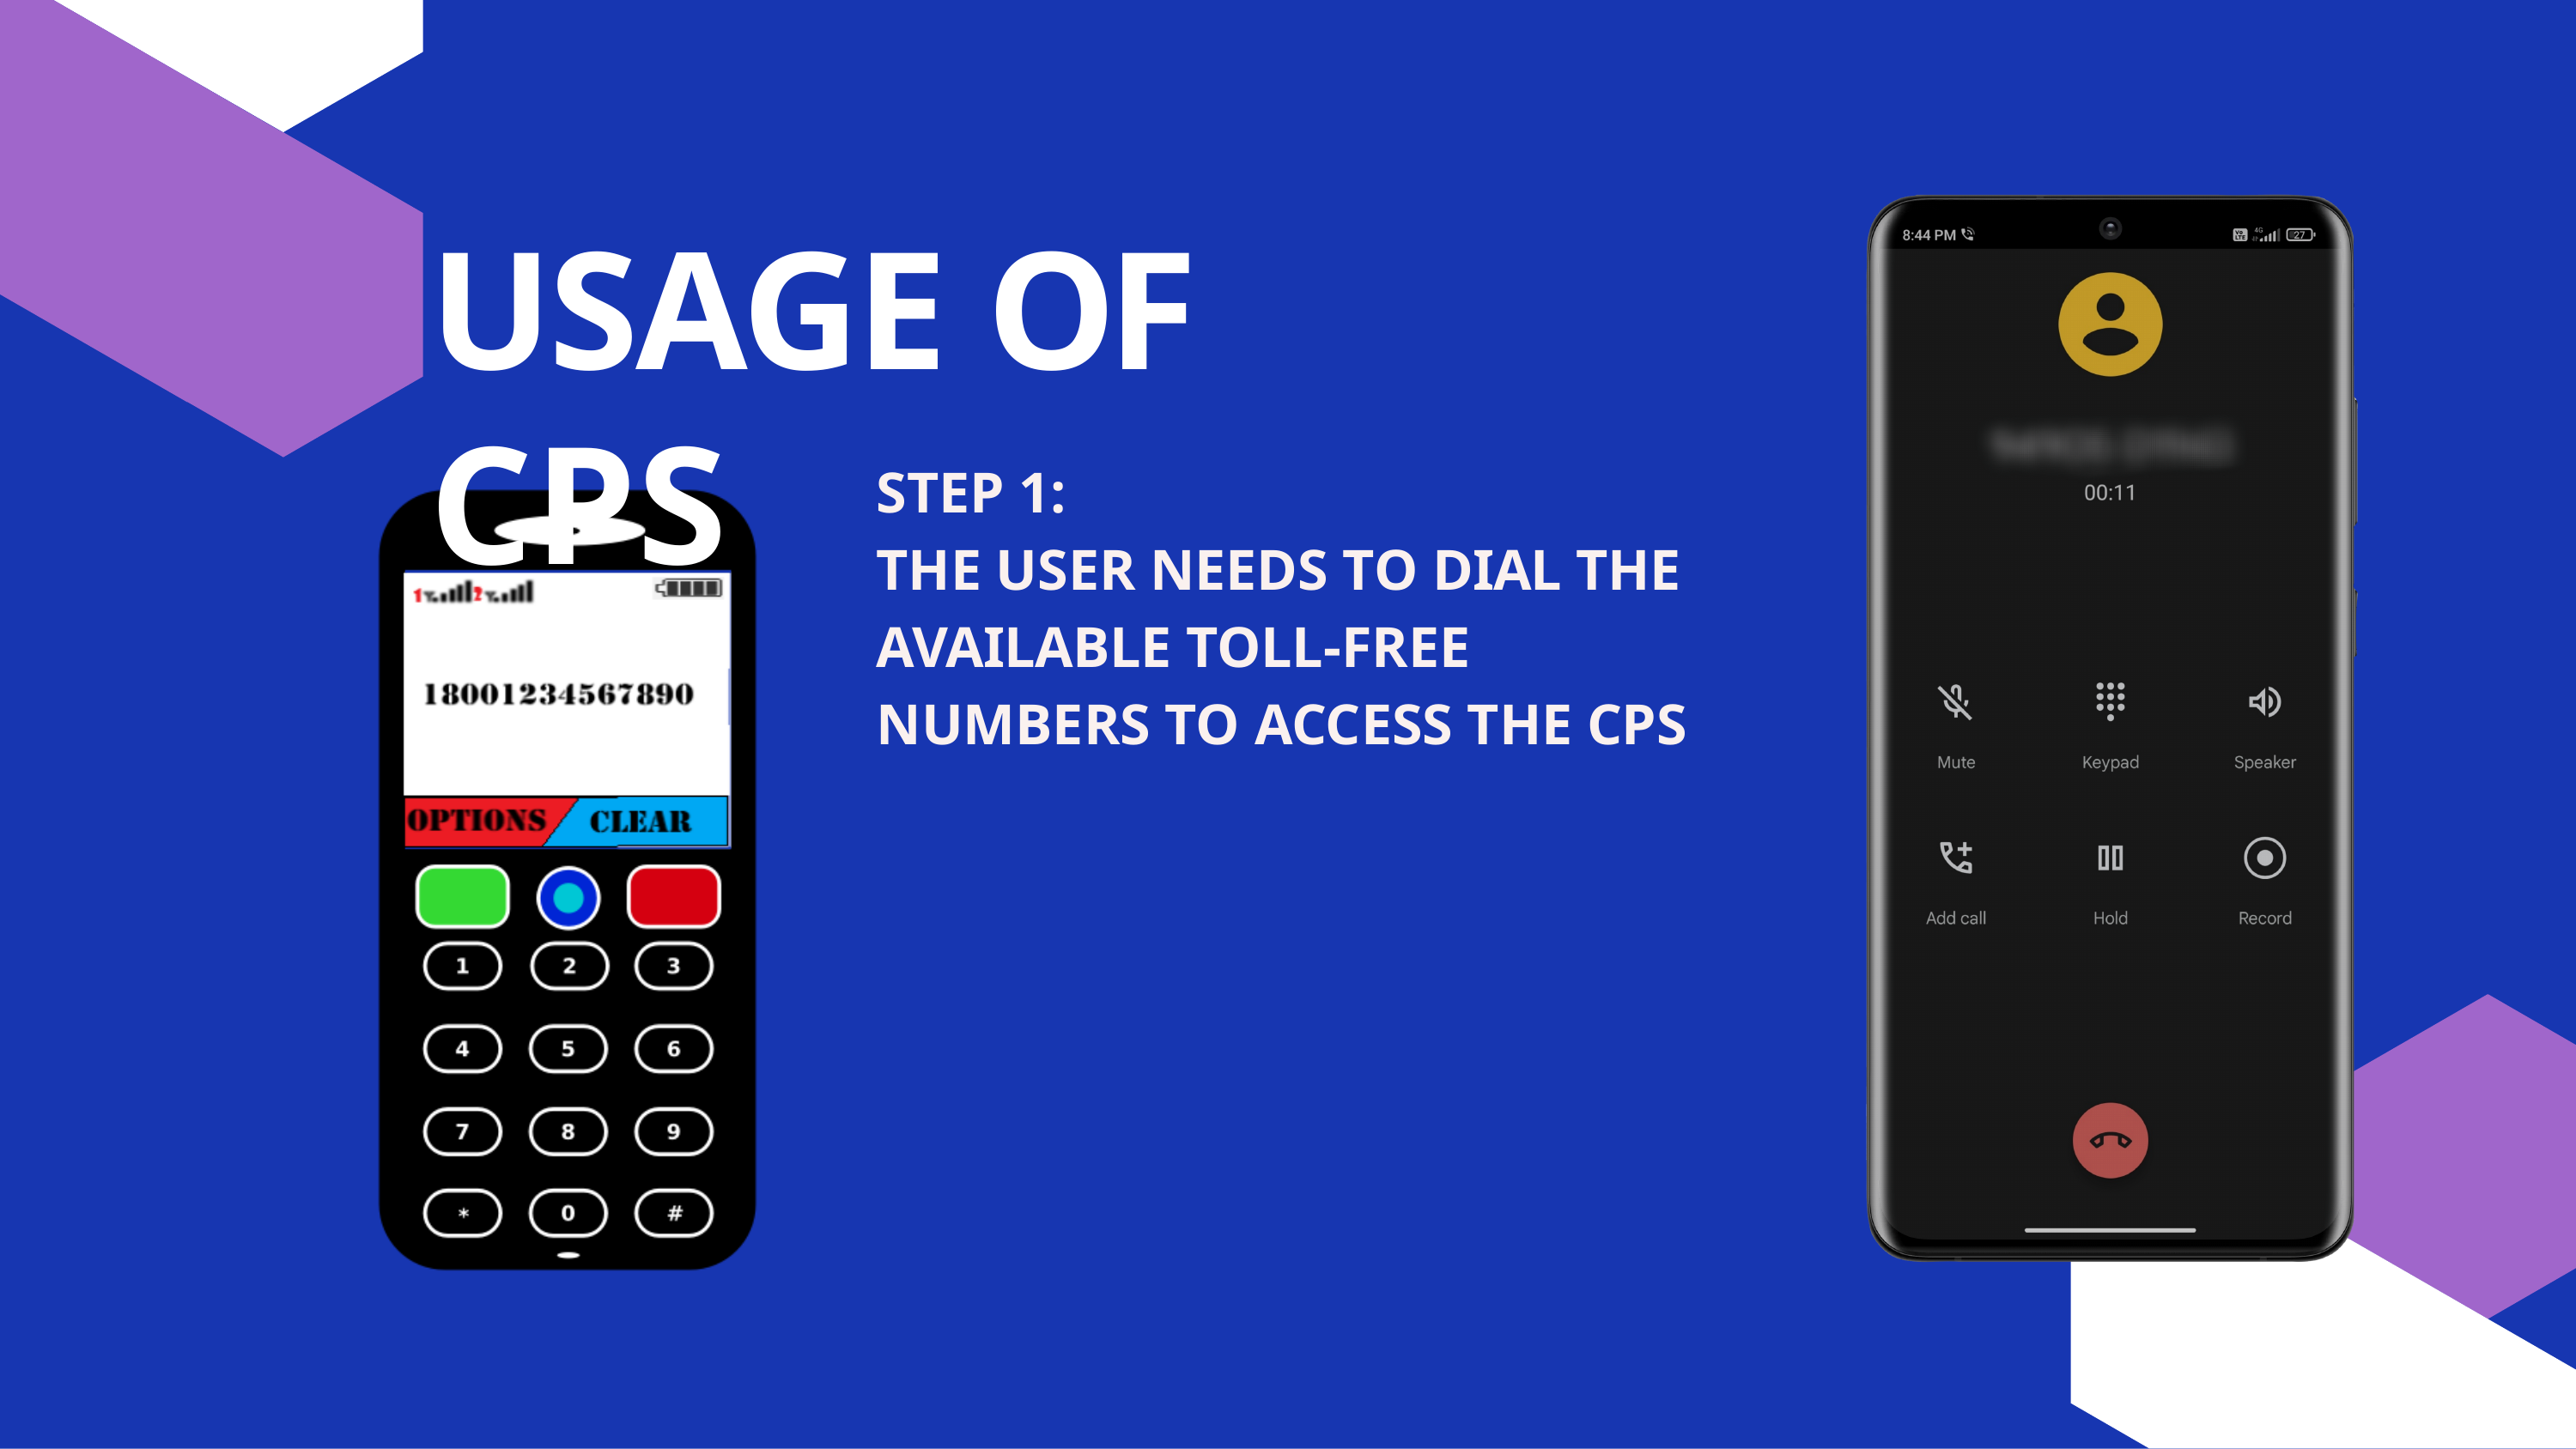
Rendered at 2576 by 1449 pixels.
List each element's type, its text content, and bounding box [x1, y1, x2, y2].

text_box [1790, 144, 2431, 1304]
text_box [144, 458, 846, 1304]
text_box STEP 1: THE USER NEEDS TO DIAL THE AVAILABLE TOLL-FREE NUMBERS TO ACCESS THE CPS [874, 444, 1698, 755]
title USAGE OF CPS [428, 204, 1469, 597]
